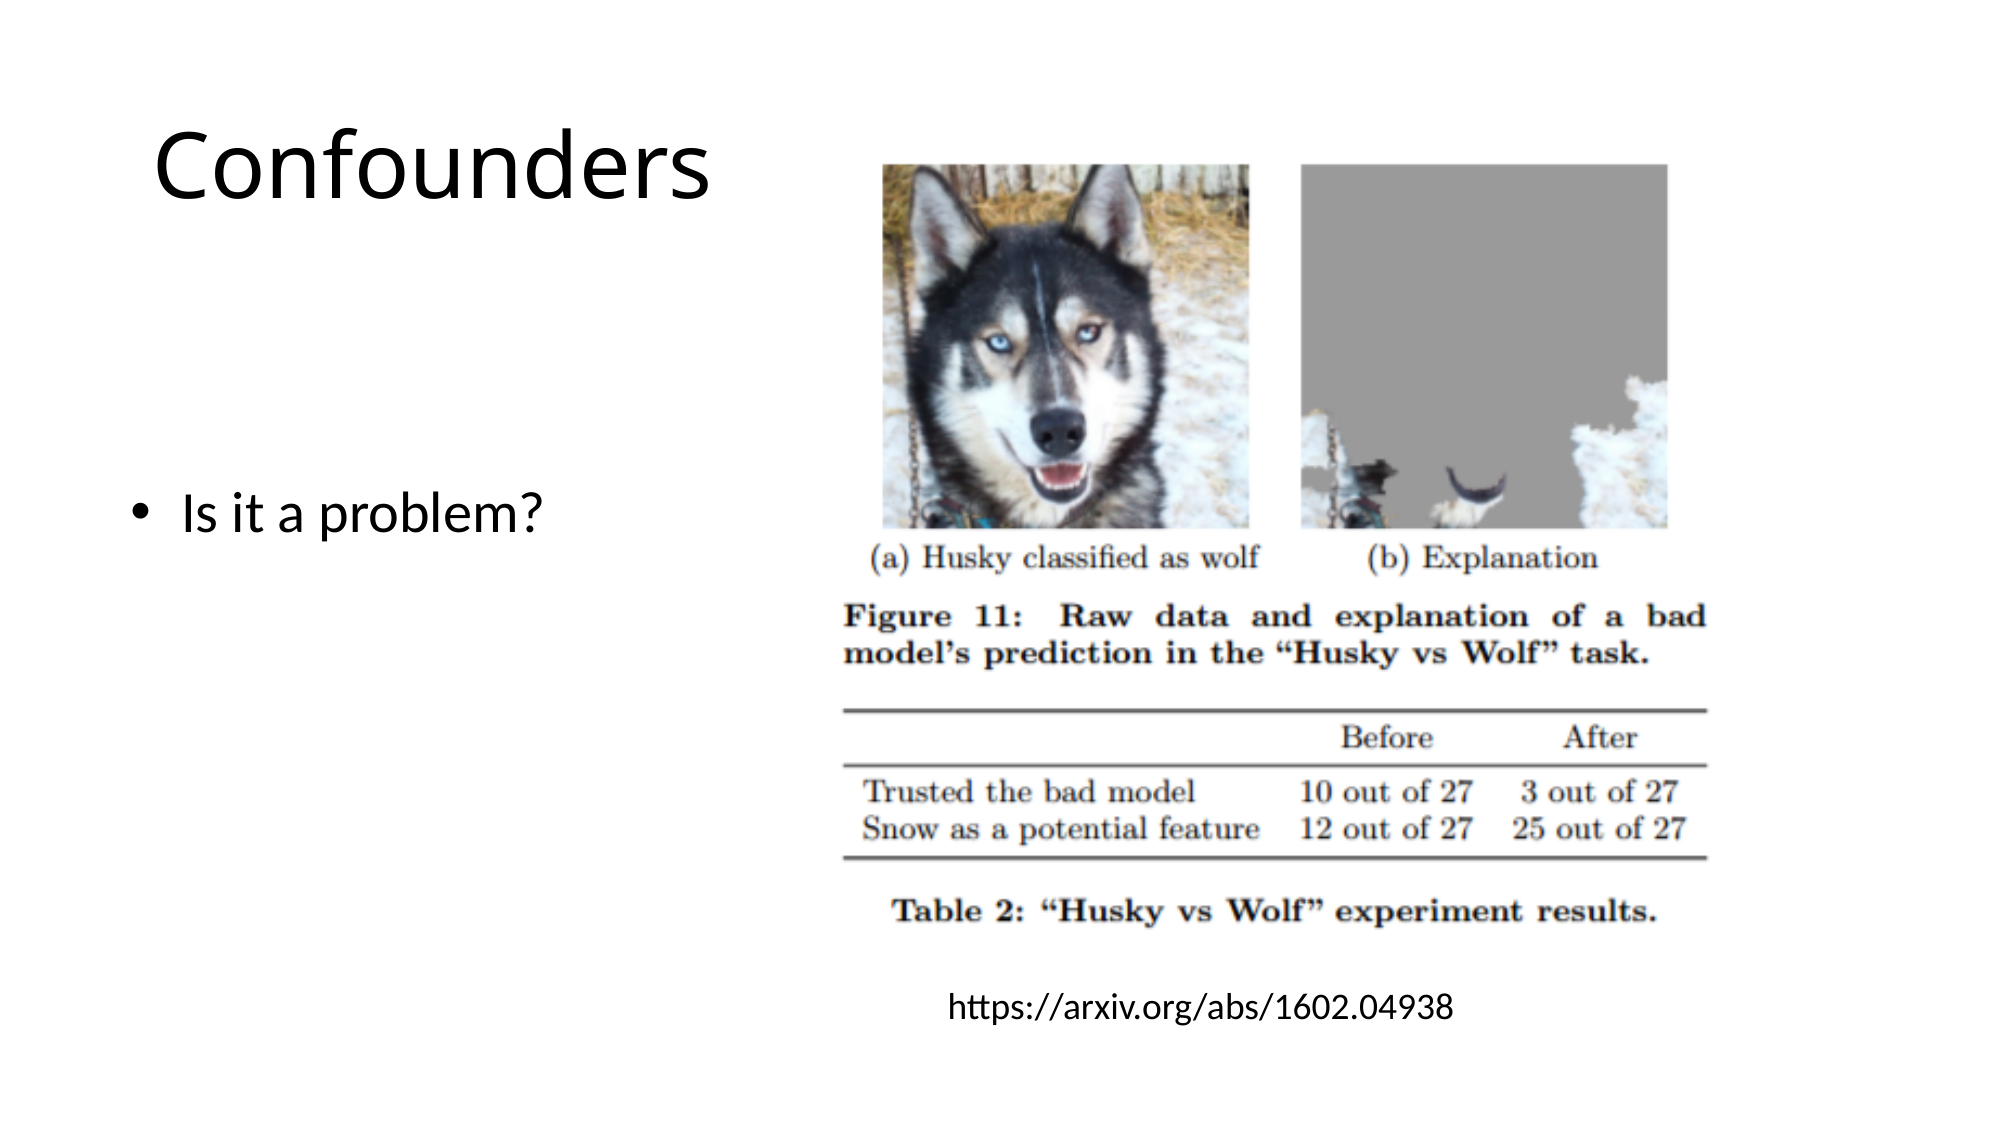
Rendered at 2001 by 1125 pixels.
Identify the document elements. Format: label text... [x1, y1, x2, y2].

picture [815, 89, 1733, 968]
title Confounders [137, 59, 1863, 278]
list Is it a problem? [115, 383, 678, 617]
text_box https://arxiv.org/abs/1602.04938 [932, 974, 1512, 1035]
